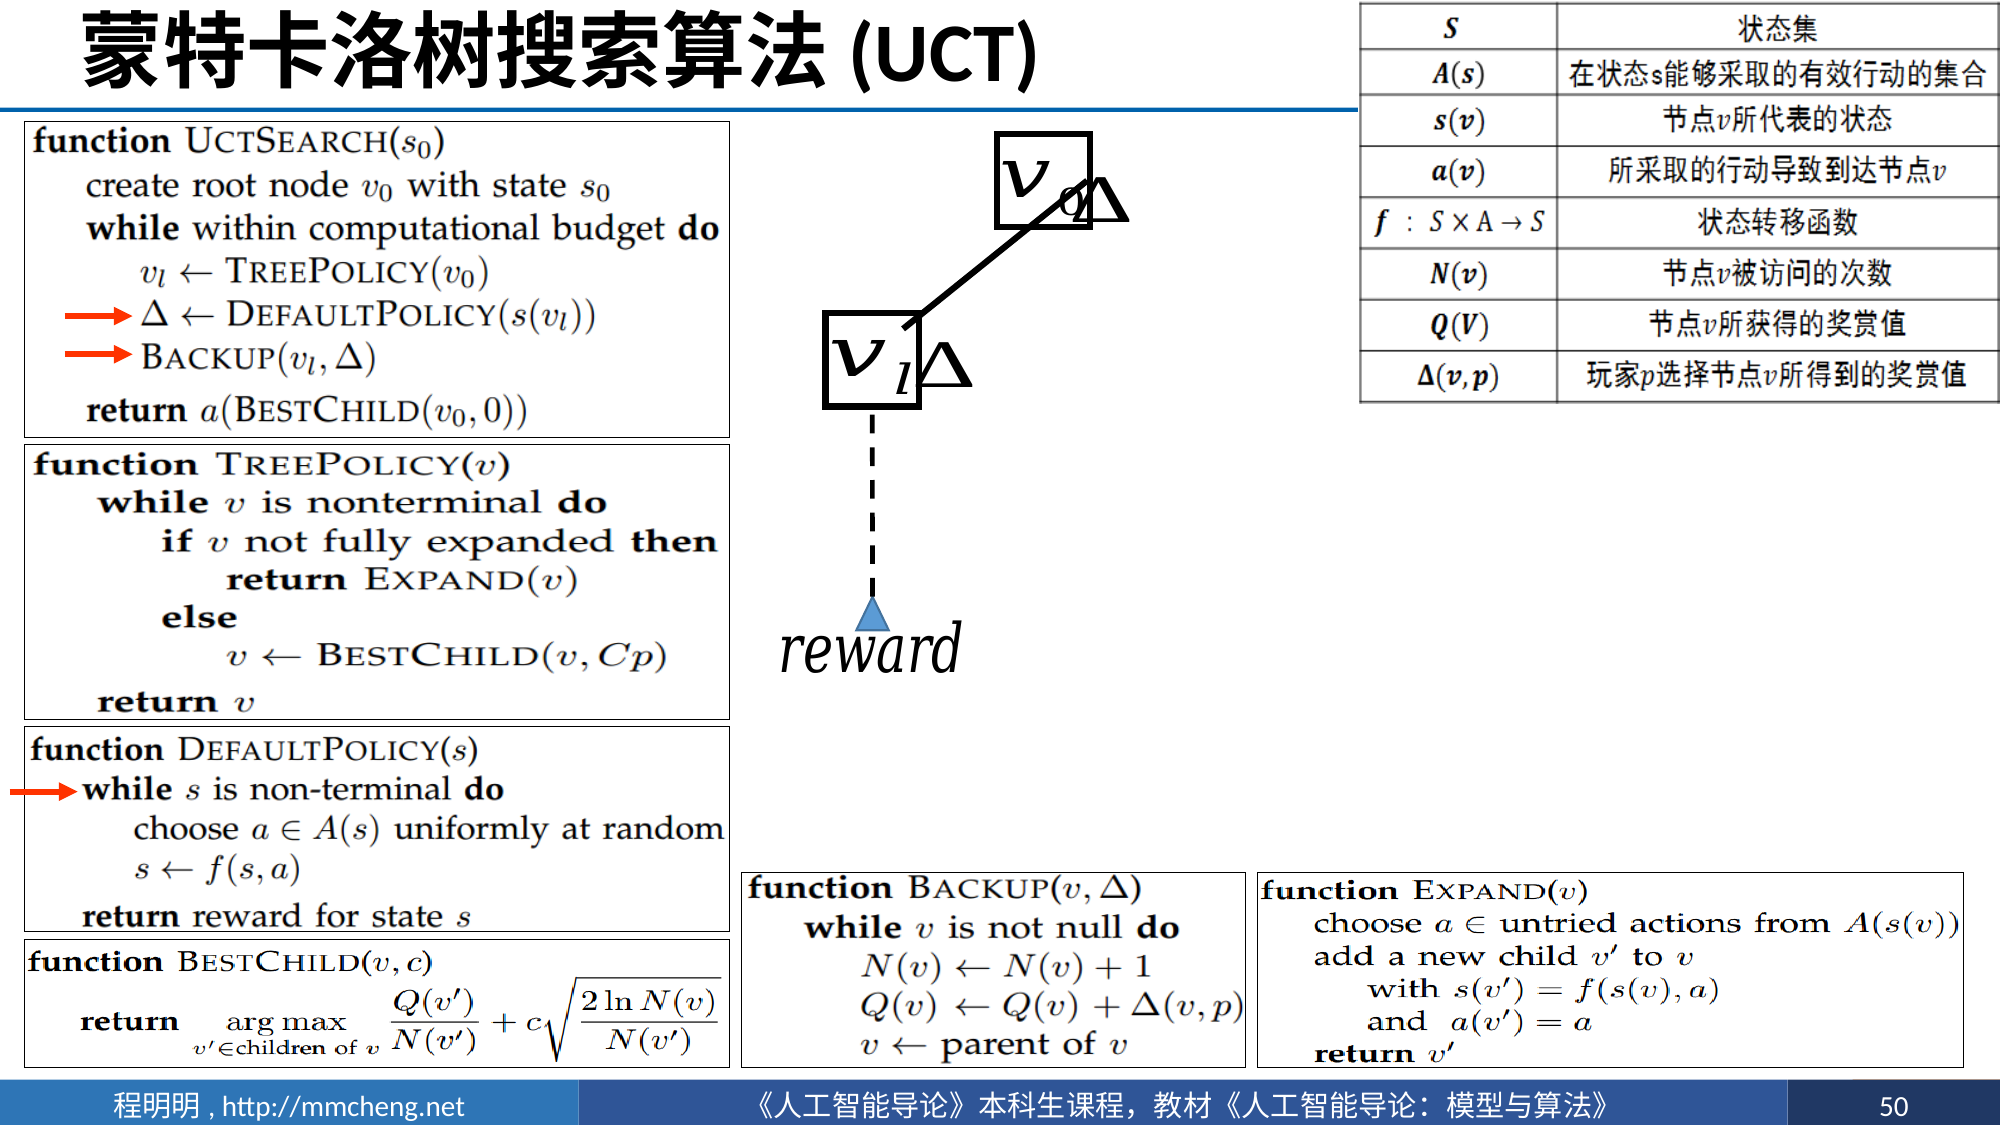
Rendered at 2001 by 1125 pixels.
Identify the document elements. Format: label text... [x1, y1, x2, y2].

picture [1358, 0, 2000, 404]
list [24, 121, 730, 438]
title 蒙特卡洛树搜索算法(UCT) [64, 0, 1358, 110]
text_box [903, 211, 1013, 329]
picture [1257, 871, 1964, 1068]
text_box [854, 597, 891, 632]
picture [24, 444, 730, 720]
picture [741, 871, 1246, 1068]
picture [24, 939, 730, 1068]
picture [24, 726, 730, 932]
